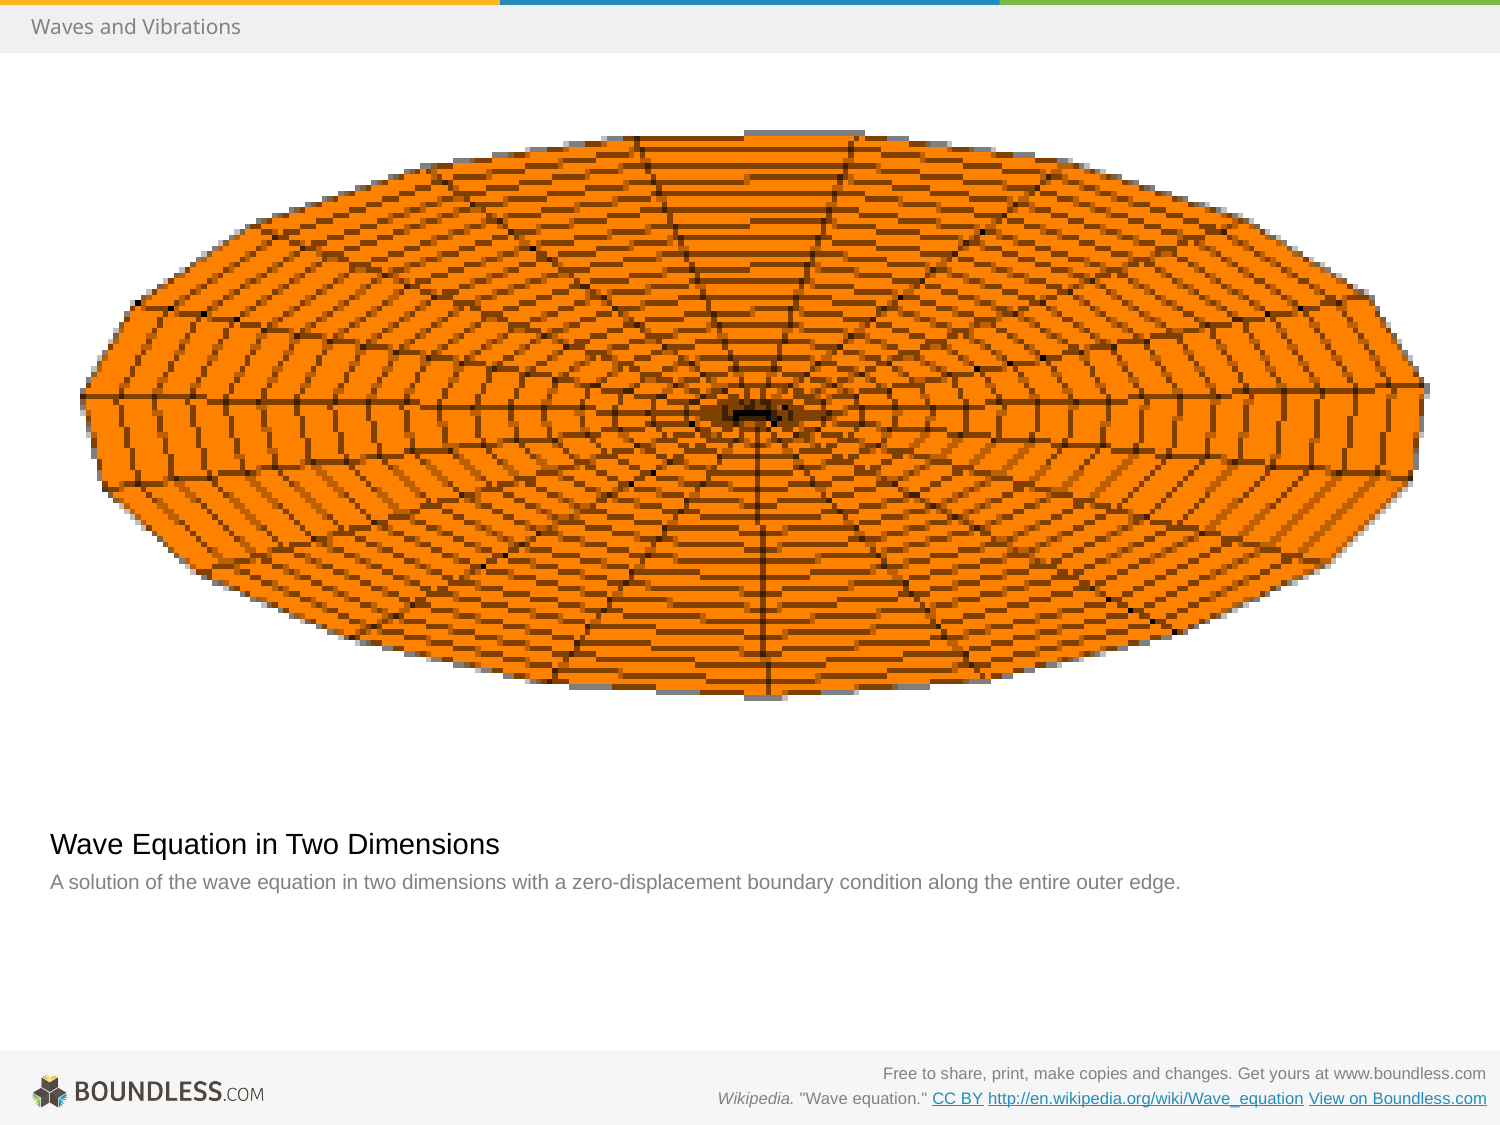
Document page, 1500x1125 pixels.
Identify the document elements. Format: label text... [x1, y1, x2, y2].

text_box Waves and Vibrations [31, 13, 1475, 38]
picture [70, 87, 1430, 801]
text_box Wikipedia. "Wave equation." CC BY http://en.wikipedia.org/wiki/Wave_equation View on Boundless.com [274, 1087, 1488, 1125]
text_box [0, 2, 1500, 54]
text_box [0, 1050, 1500, 1125]
text_box Free to share, print, make copies and changes. Get yours at www.boundless.com [649, 1062, 1488, 1087]
picture [30, 1072, 265, 1109]
list Wave Equation in Two Dimensions A solution of the wave equation in two dimensions with a zero-displacement boundary condition along the entire outer edge. [50, 825, 1450, 1038]
